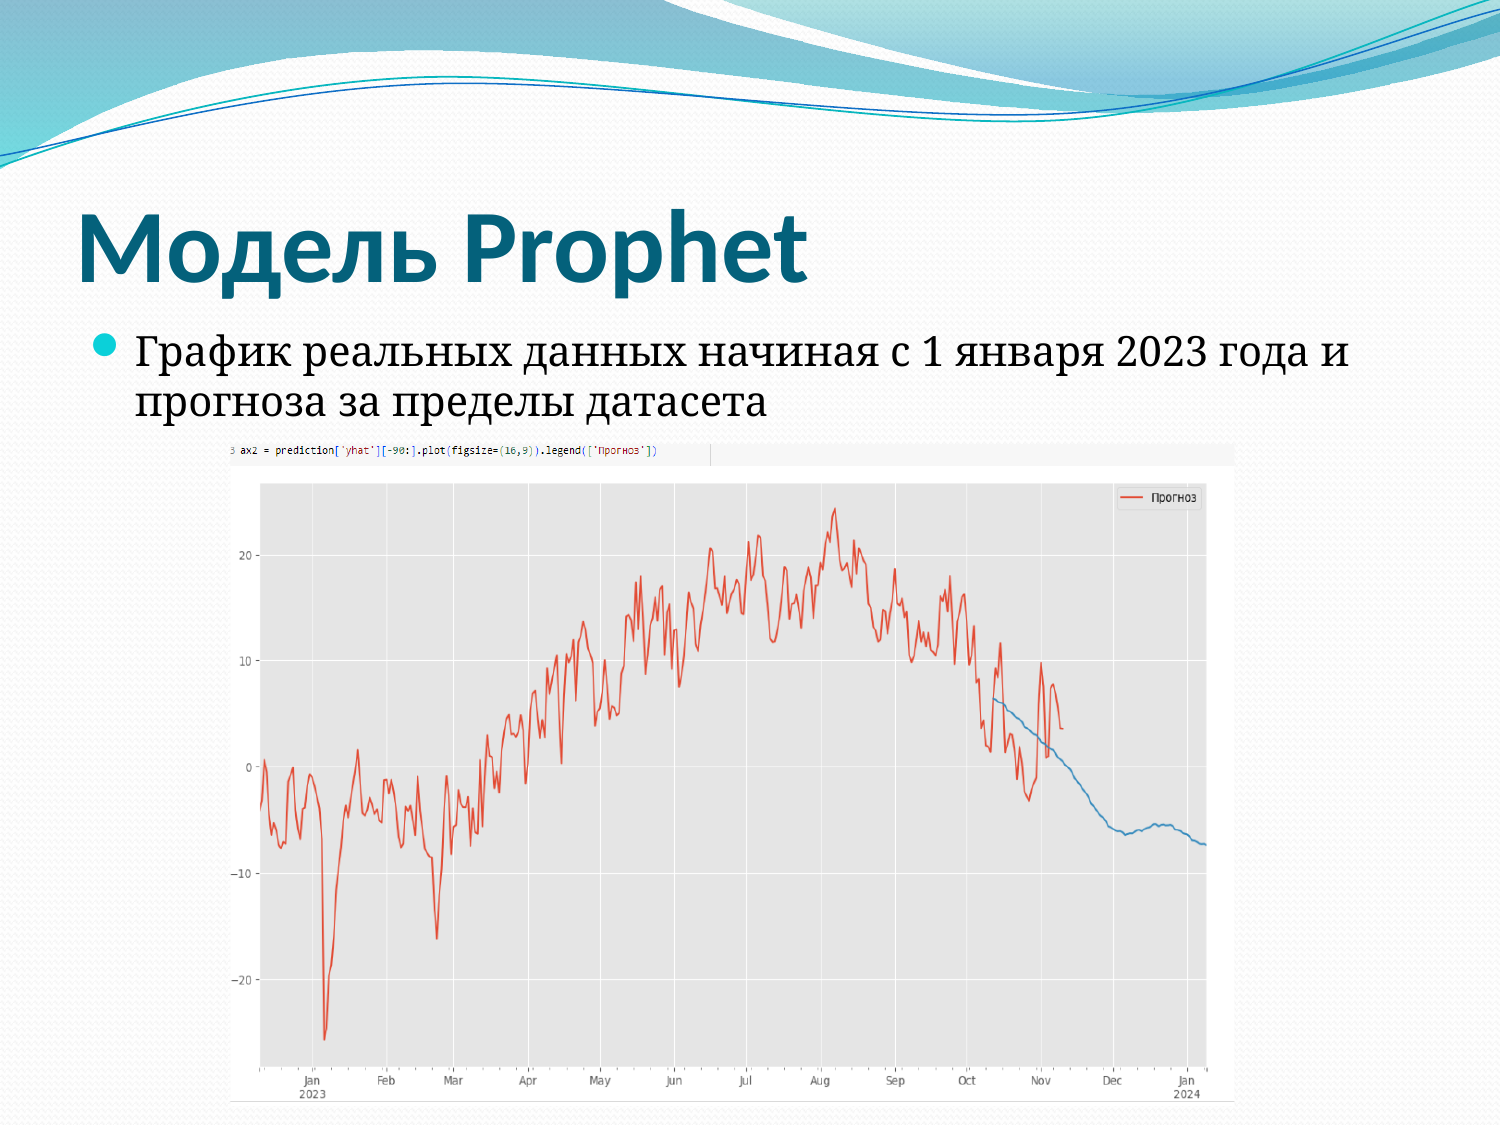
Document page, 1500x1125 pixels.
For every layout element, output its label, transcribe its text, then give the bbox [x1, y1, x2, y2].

title Модель Prophet [75, 115, 1425, 303]
list График реальных данных начиная с 1 января 2023 года и прогноза за пределы датасета [75, 317, 1425, 1038]
picture [229, 444, 1235, 1107]
